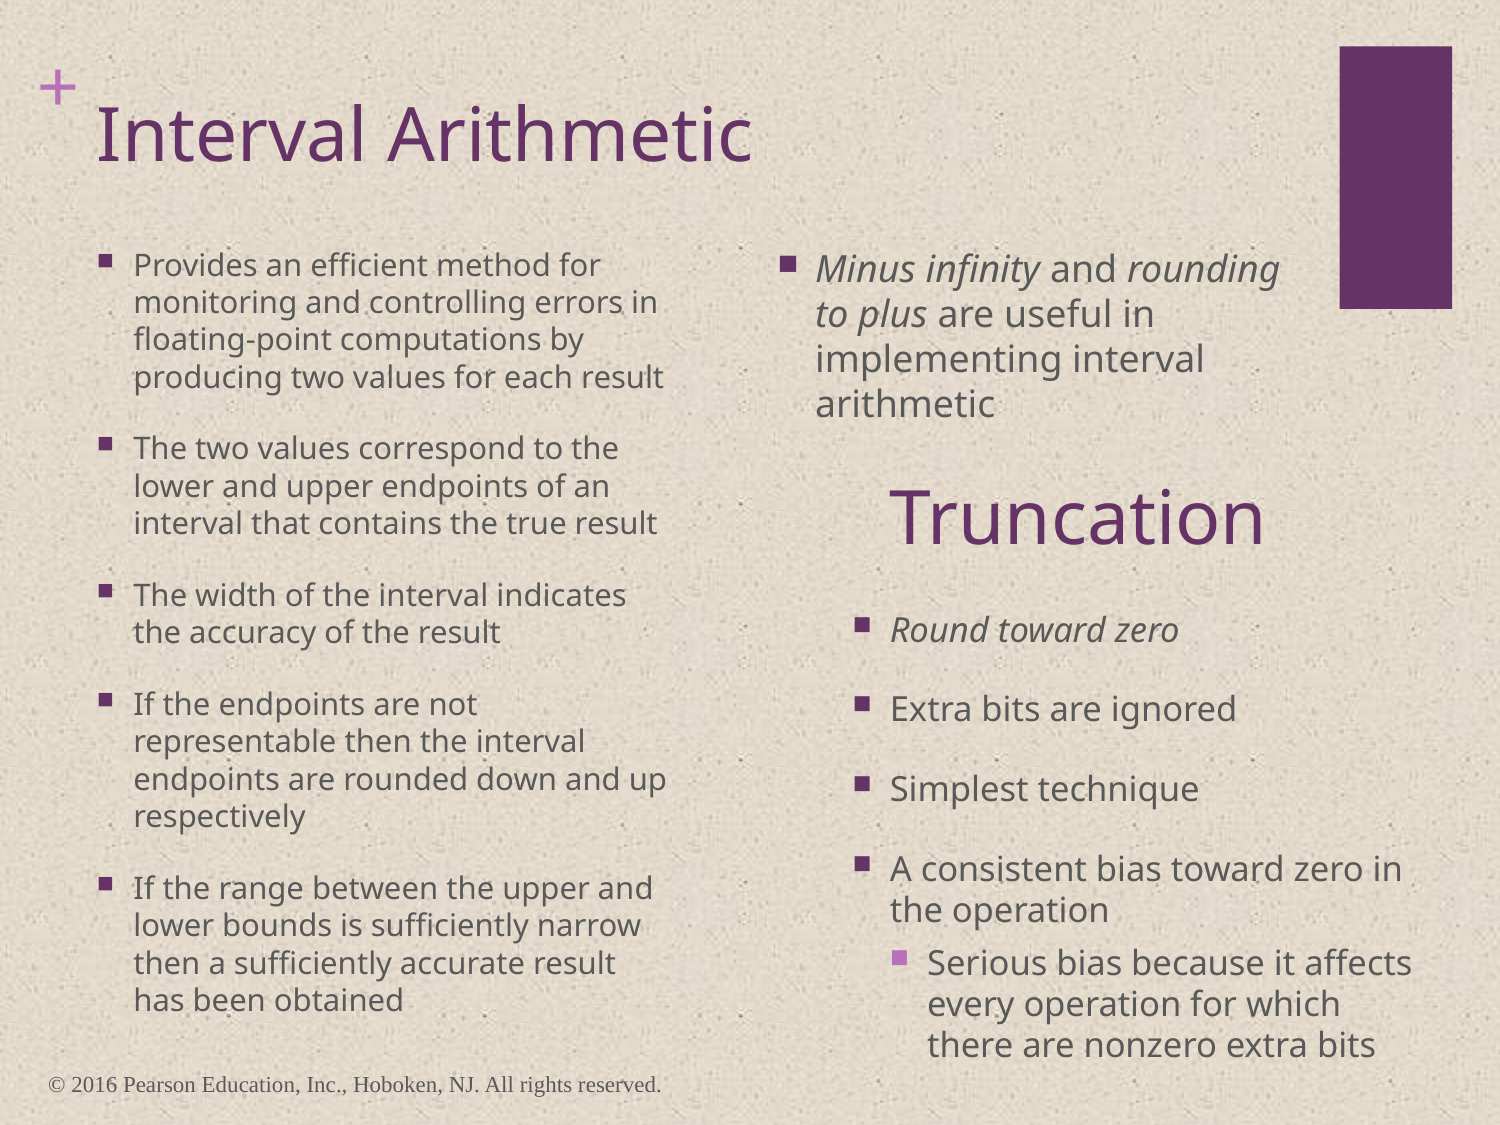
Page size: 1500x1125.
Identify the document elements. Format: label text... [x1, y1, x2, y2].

picture [0, 0, 1500, 1125]
list Round toward zero Extra bits are ignored Simplest technique A consistent bias toward zero in the operation Serious bias because it affects every operation for which there are nonzero extra bits [837, 600, 1438, 1075]
text_box Truncation [875, 462, 1288, 568]
list Minus infinity and rounding to plus are useful in implementing interval arithmetic [762, 237, 1300, 560]
list Provides an efficient method for monitoring and controlling errors in floating-point computations by producing two values for each result The two values correspond to the lower and upper endpoints of an interval that contains the true result The width of the interval indicates the accuracy of the result If the endpoints are not representable then the interval endpoints are rounded down and up respectively If the range between the upper and lower bounds is sufficiently narrow then a sufficiently accurate result has been obtained [81, 237, 688, 1050]
footer © 2016 Pearson Education, Inc., Hoboken, NJ. All rights reserved. [33, 1053, 1038, 1114]
title Interval Arithmetic [81, 79, 1322, 263]
